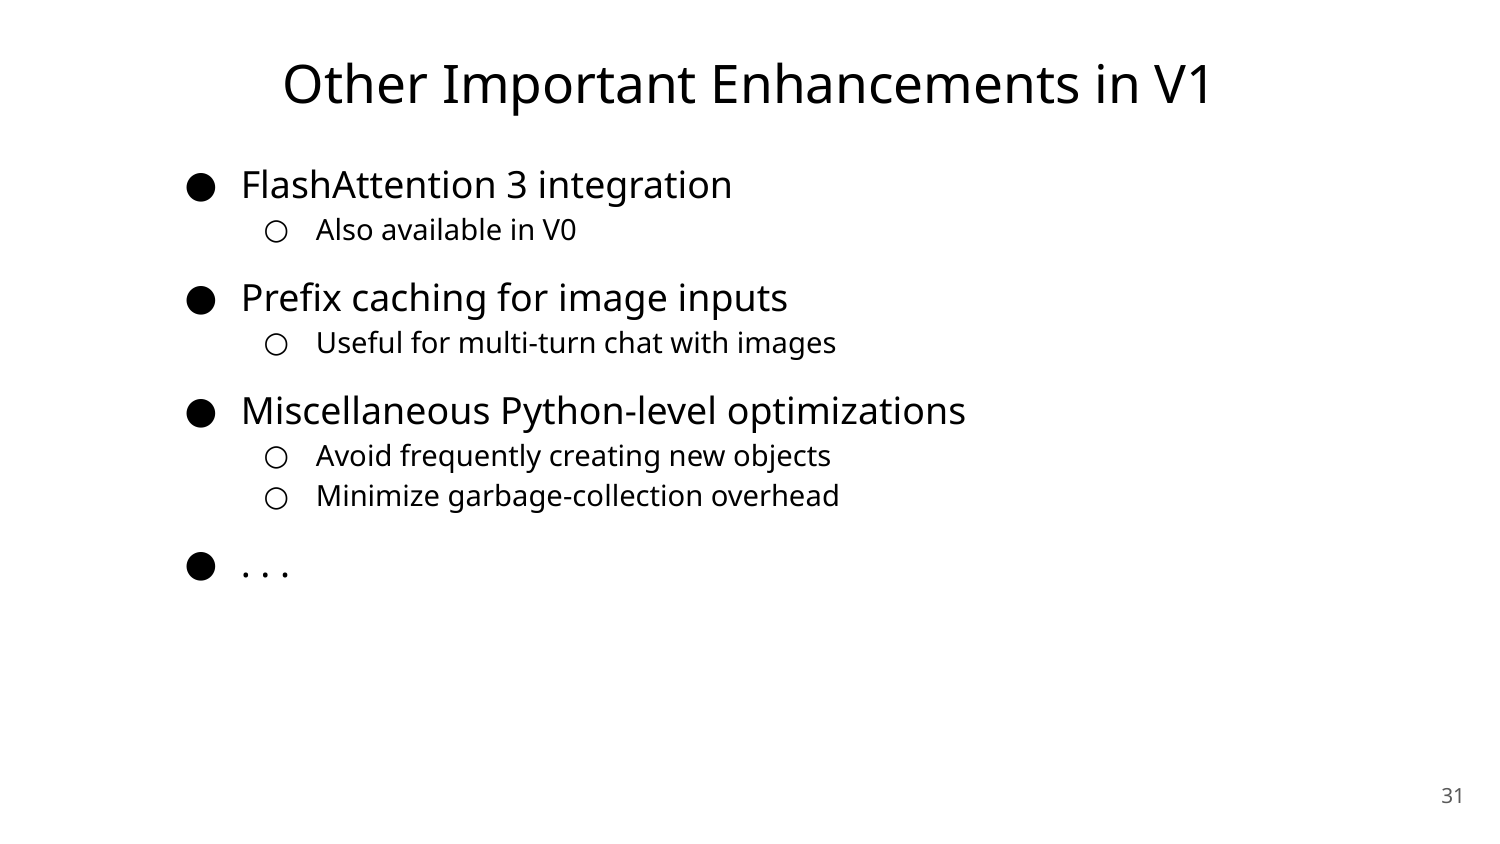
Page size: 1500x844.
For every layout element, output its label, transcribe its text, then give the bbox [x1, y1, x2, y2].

title Other Important Enhancements in V1 [51, 35, 1449, 130]
slide_number ‹#› [1389, 764, 1480, 830]
list FlashAttention 3 integration Also available in V0 Prefix caching for image inputs Useful for multi-turn chat with images Miscellaneous Python-level optimizations Avoid frequently creating new objects Minimize garbage-collection overhead . . . [150, 139, 1350, 716]
